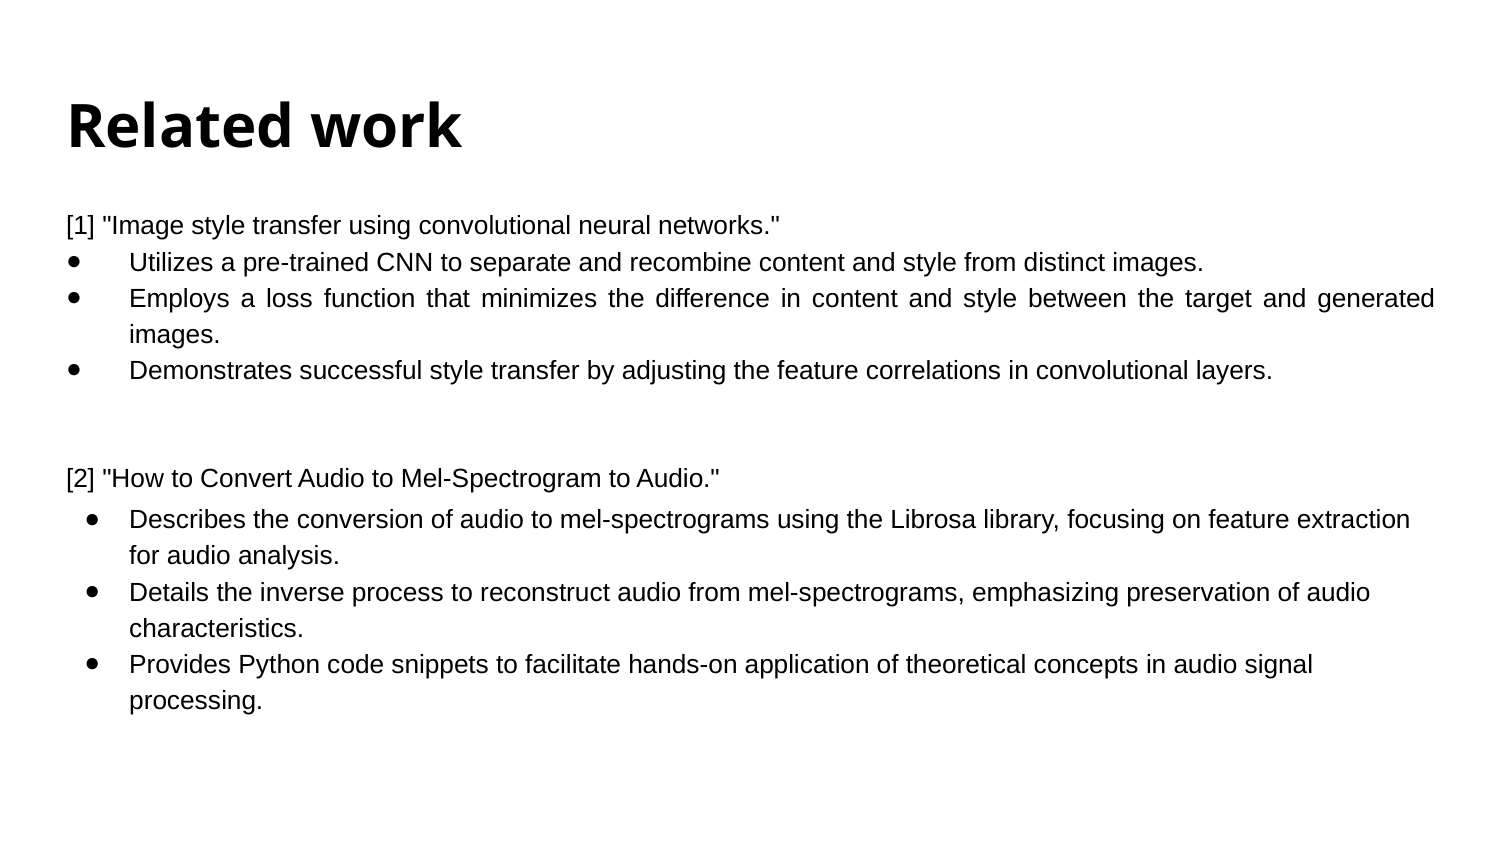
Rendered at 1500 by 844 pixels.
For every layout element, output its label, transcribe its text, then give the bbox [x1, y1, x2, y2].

title Related work [51, 72, 1449, 176]
list [1] "Image style transfer using convolutional neural networks." Utilizes a pre-trained CNN to separate and recombine content and style from distinct images. Employs a loss function that minimizes the difference in content and style between the target and generated images. Demonstrates successful style transfer by adjusting the feature correlations in convolutional layers. [2] "How to Convert Audio to Mel-Spectrogram to Audio." Describes the conversion of audio to mel-spectrograms using the Librosa library, focusing on feature extraction for audio analysis. Details the inverse process to reconstruct audio from mel-spectrograms, emphasizing preservation of audio characteristics. Provides Python code snippets to facilitate hands-on application of theoretical concepts in audio signal processing. [51, 189, 1449, 750]
